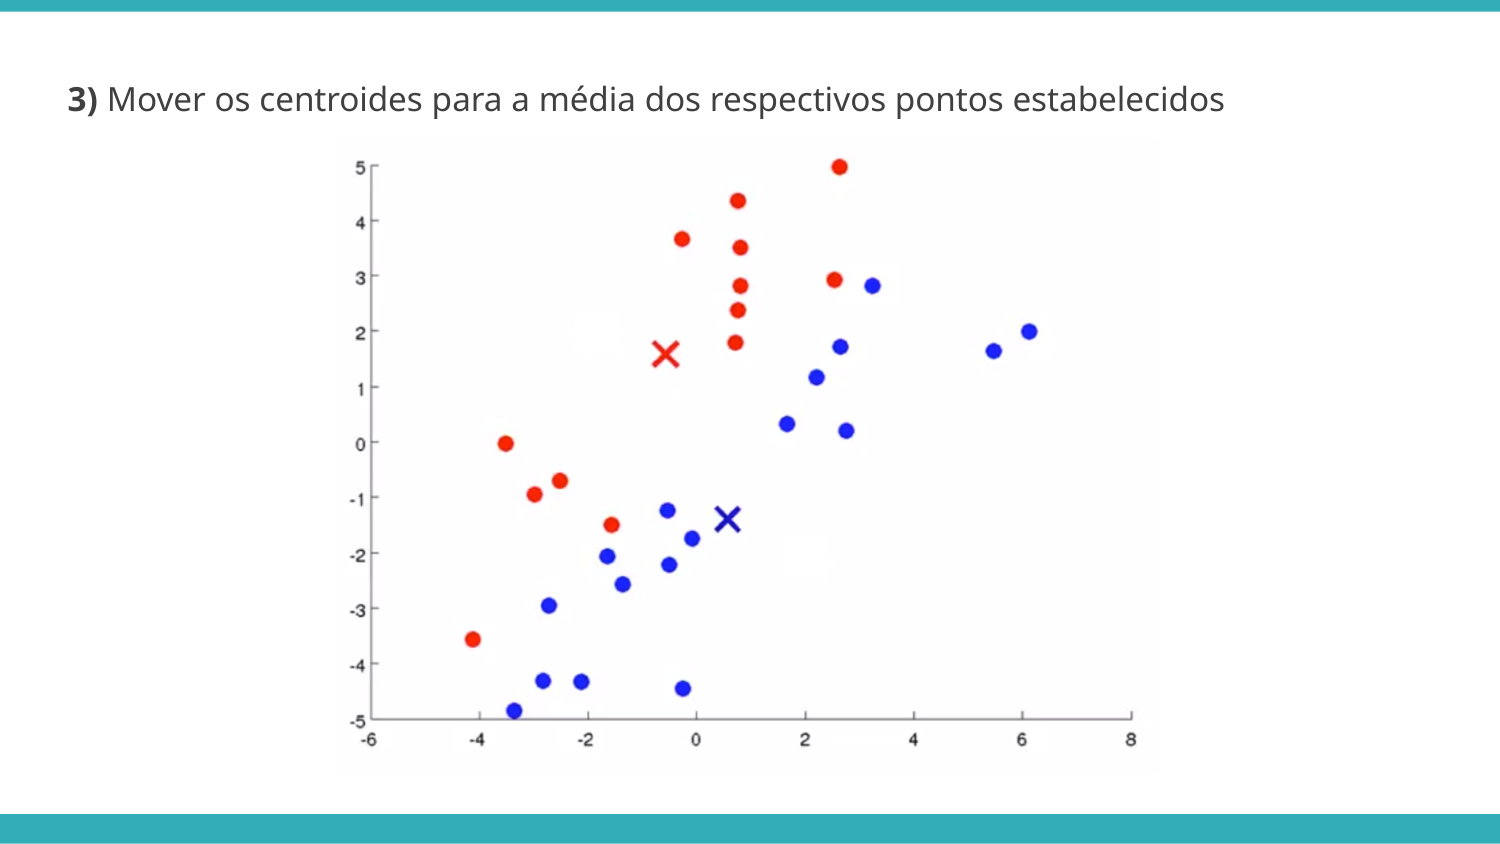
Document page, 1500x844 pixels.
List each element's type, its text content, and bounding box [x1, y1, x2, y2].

picture [336, 139, 1158, 774]
text_box 3) Mover os centroides para a média dos respectivos pontos estabelecidos [53, 43, 1317, 154]
